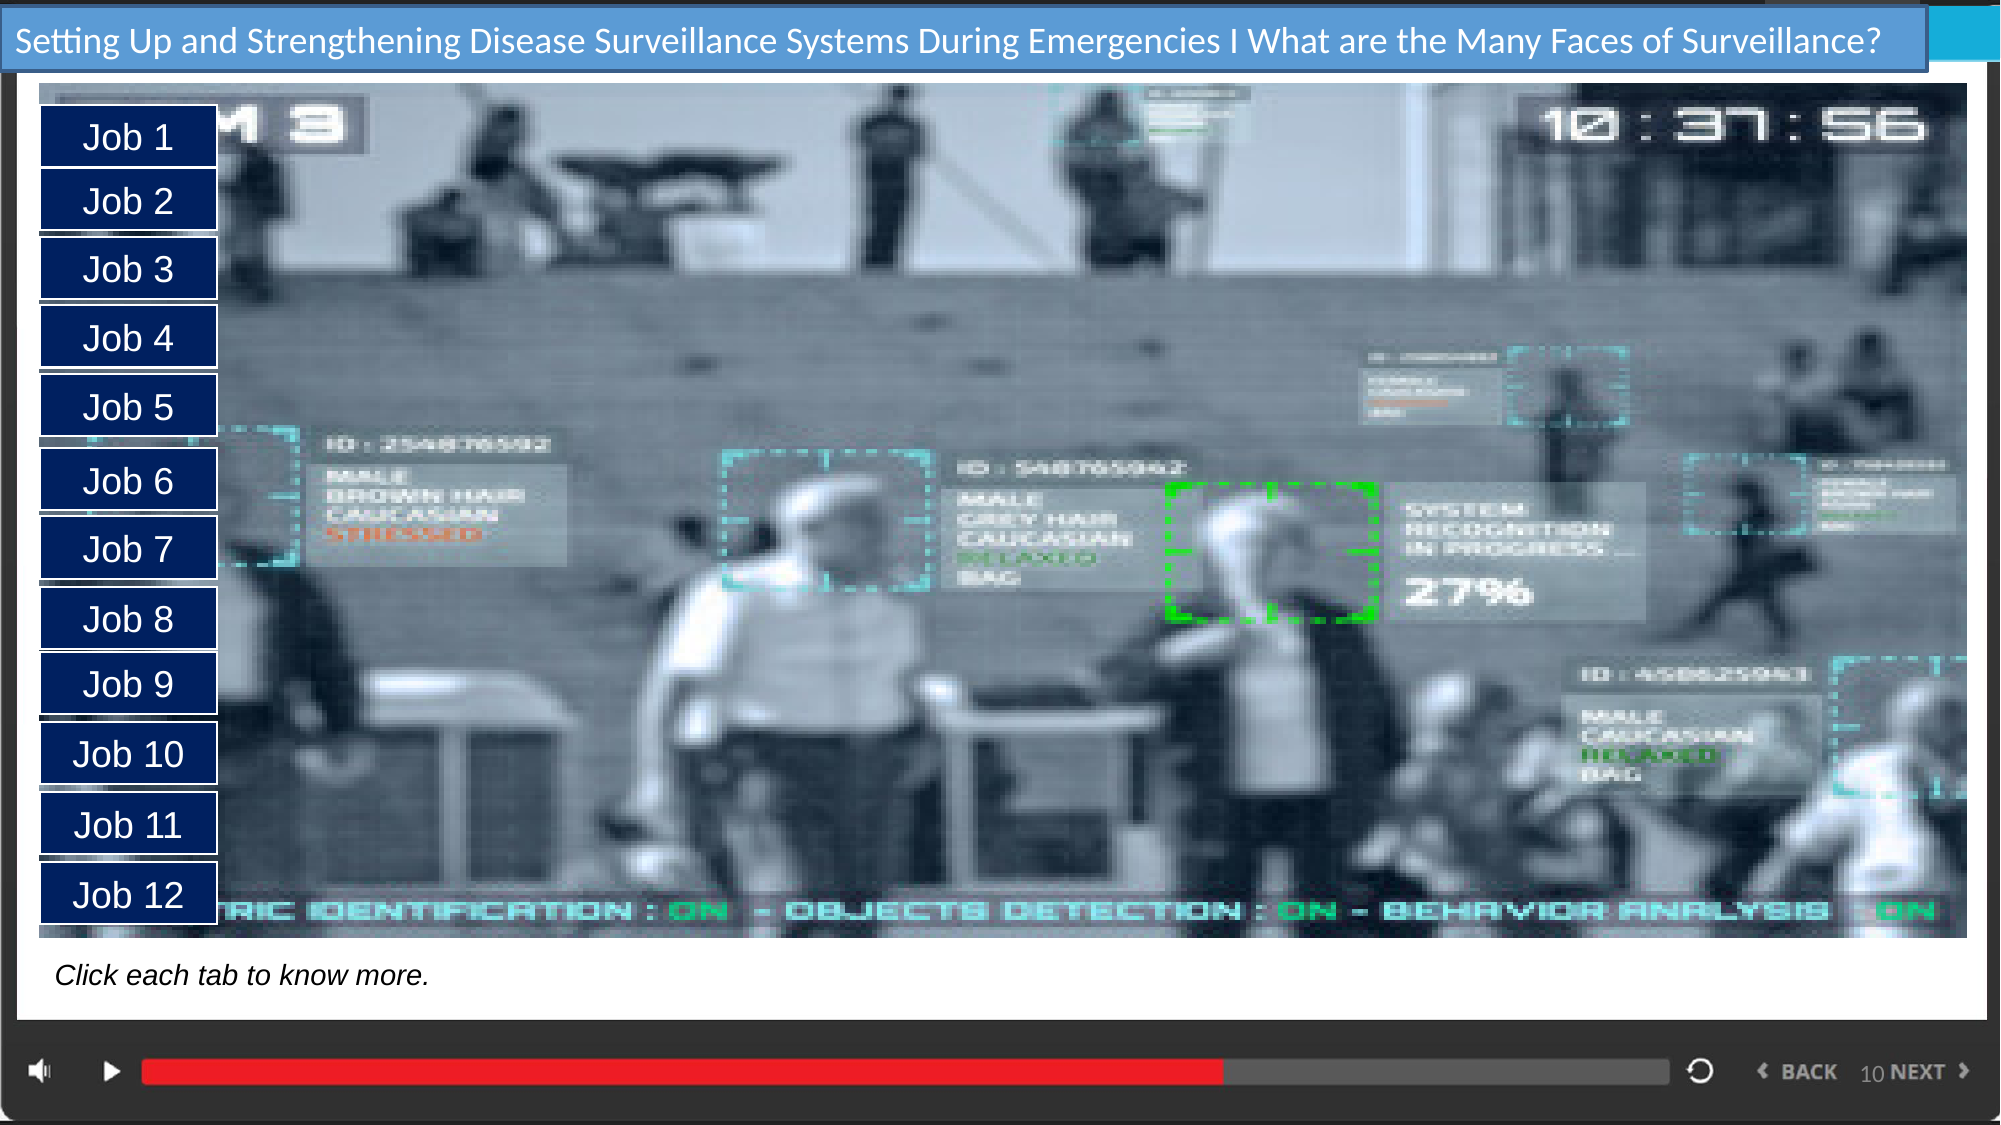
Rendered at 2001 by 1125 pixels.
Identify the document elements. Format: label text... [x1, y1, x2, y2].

picture [0, 0, 2000, 1125]
text_box Check Your Understanding [0, 0, 1282, 6]
text_box Click each tab to know more. [39, 949, 743, 999]
slide_number ‹#› [1433, 1042, 1900, 1103]
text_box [39, 104, 218, 925]
